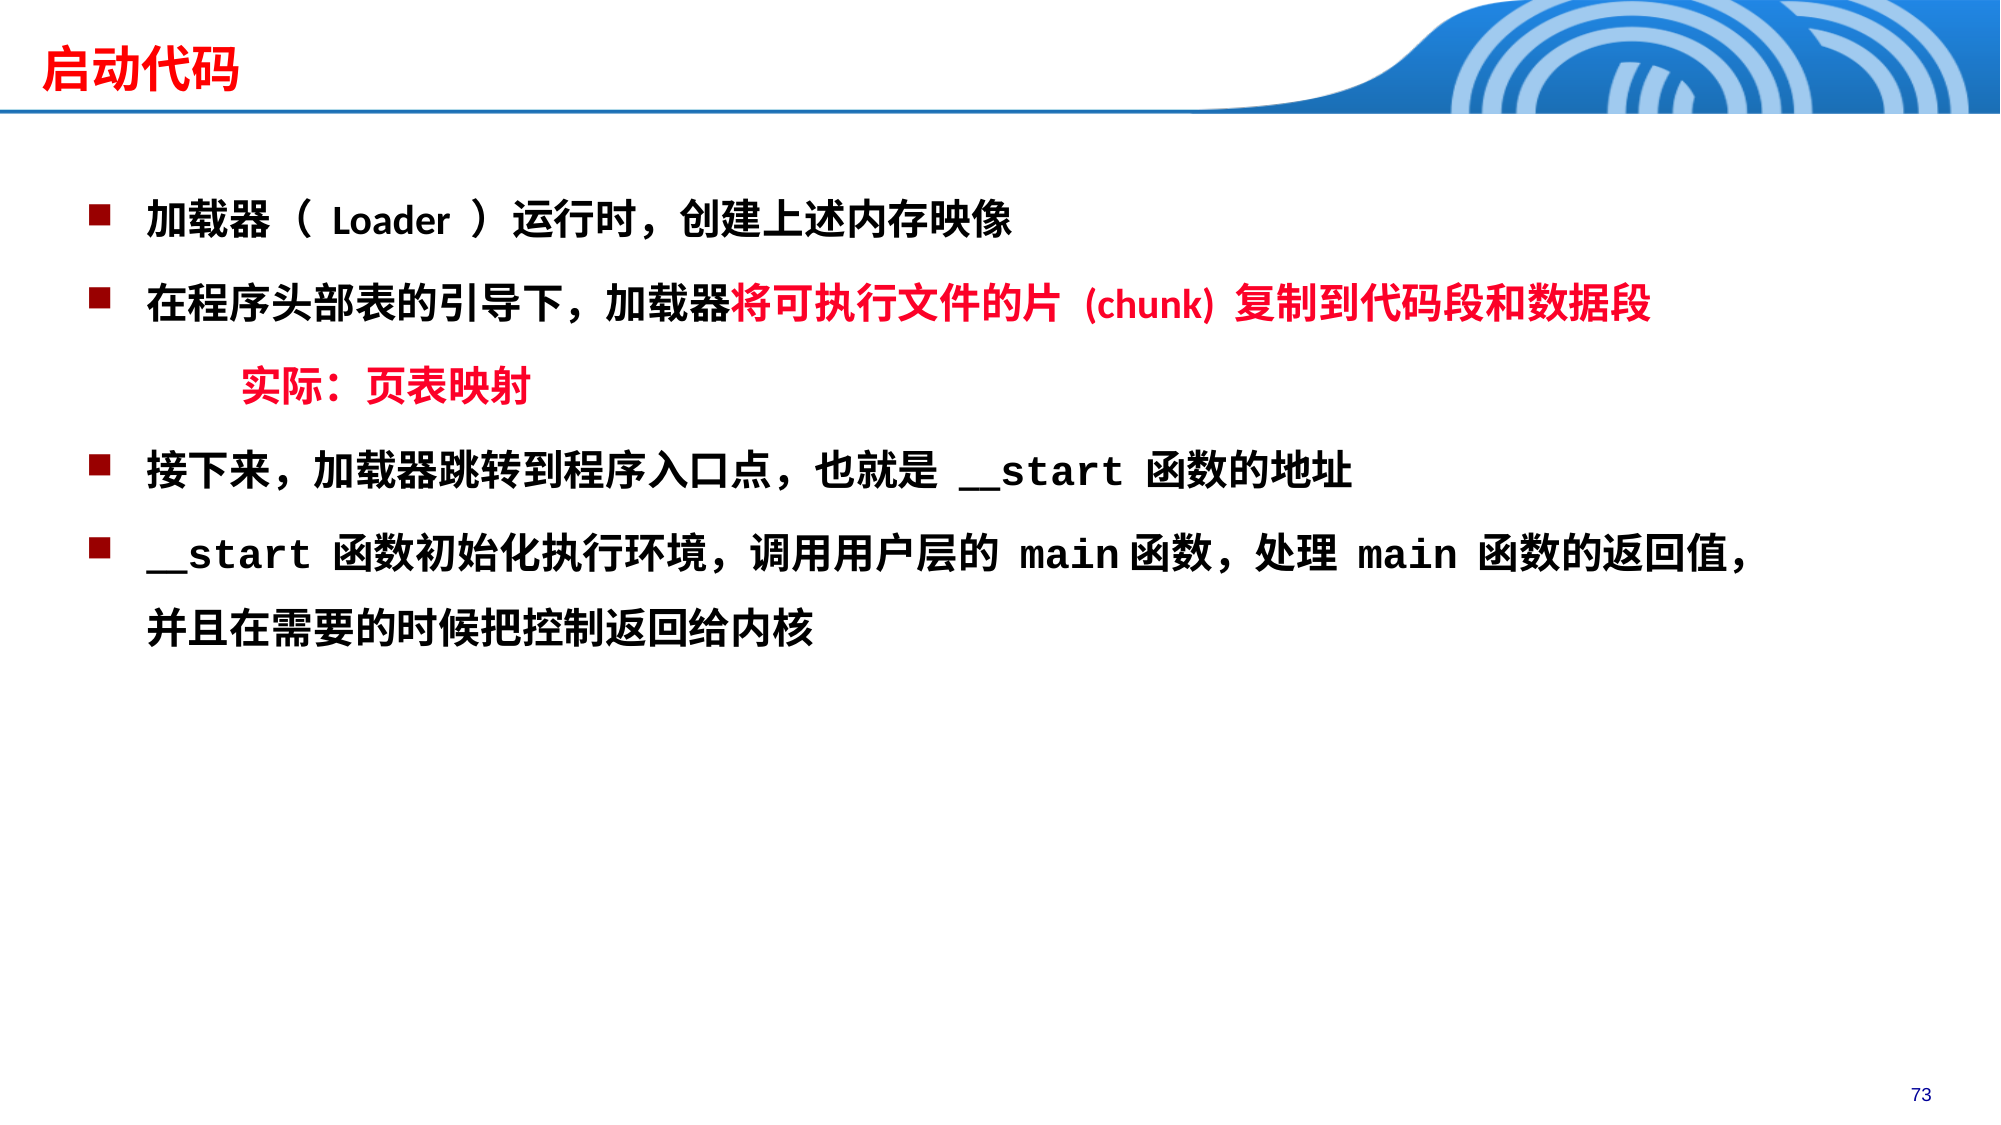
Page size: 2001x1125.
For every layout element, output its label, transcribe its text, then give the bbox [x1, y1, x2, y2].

title 启动代码 [7, 40, 1202, 113]
picture [0, 0, 2000, 114]
text_box 加载器（ Loader ）运行时，创建上述内存映像 在程序头部表的引导下，加载器将可执行文件的片 (chunk) 复制到代码段和数据段 实际：页表映射 接下来，加载器跳转到程序入口点，也就是 __start 函数的地址 __start 函数初始化执行环境，调用用户层的 main函数，处理 main 函数的返回值，并且在需要的时候把控制返回给内核 [75, 160, 1745, 1004]
